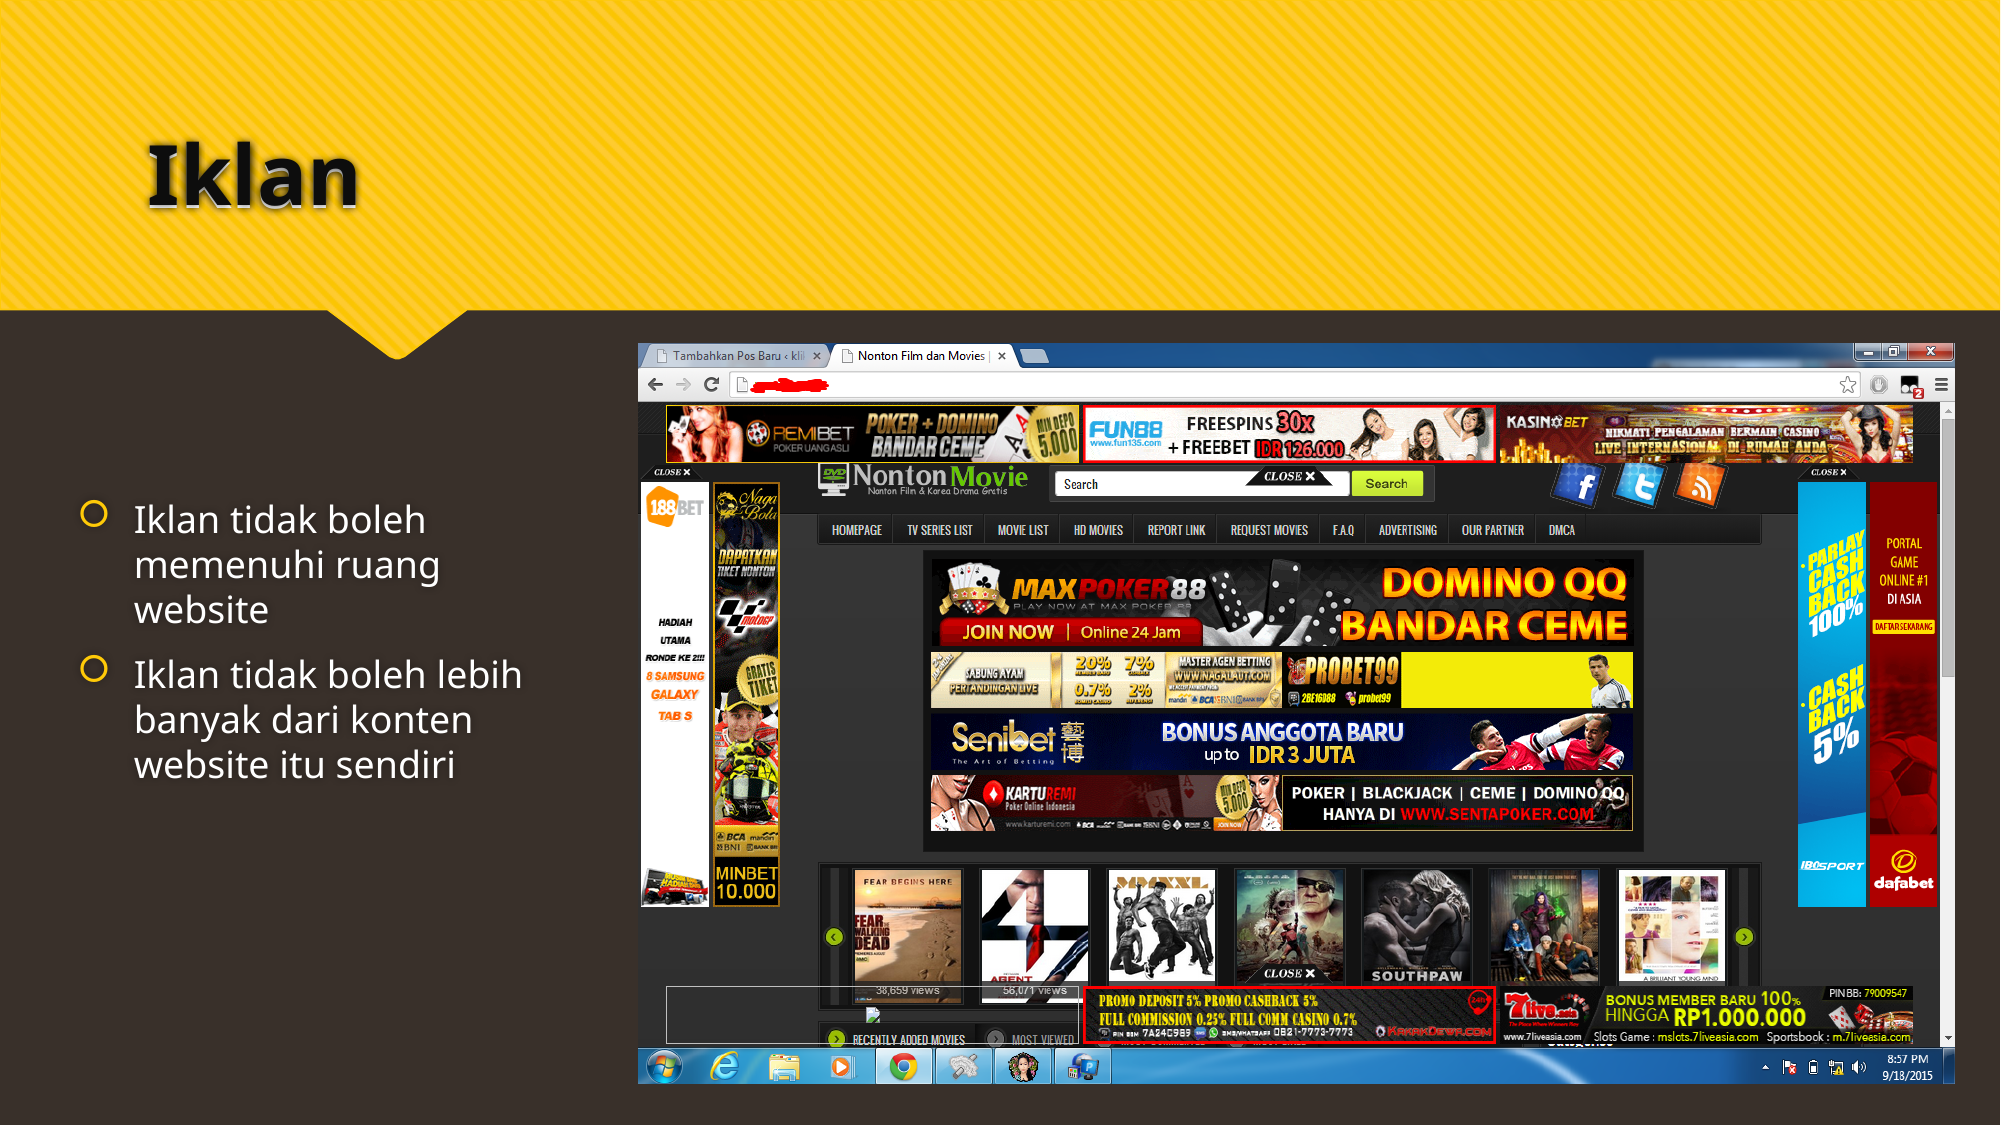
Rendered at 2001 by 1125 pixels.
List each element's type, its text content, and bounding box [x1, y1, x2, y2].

text_box Iklan tidak boleh memenuhi ruang website Iklan tidak boleh lebih banyak dari konten website itu sendiri [62, 398, 596, 885]
picture [637, 343, 1955, 1085]
text_box Iklan [132, 70, 1868, 231]
